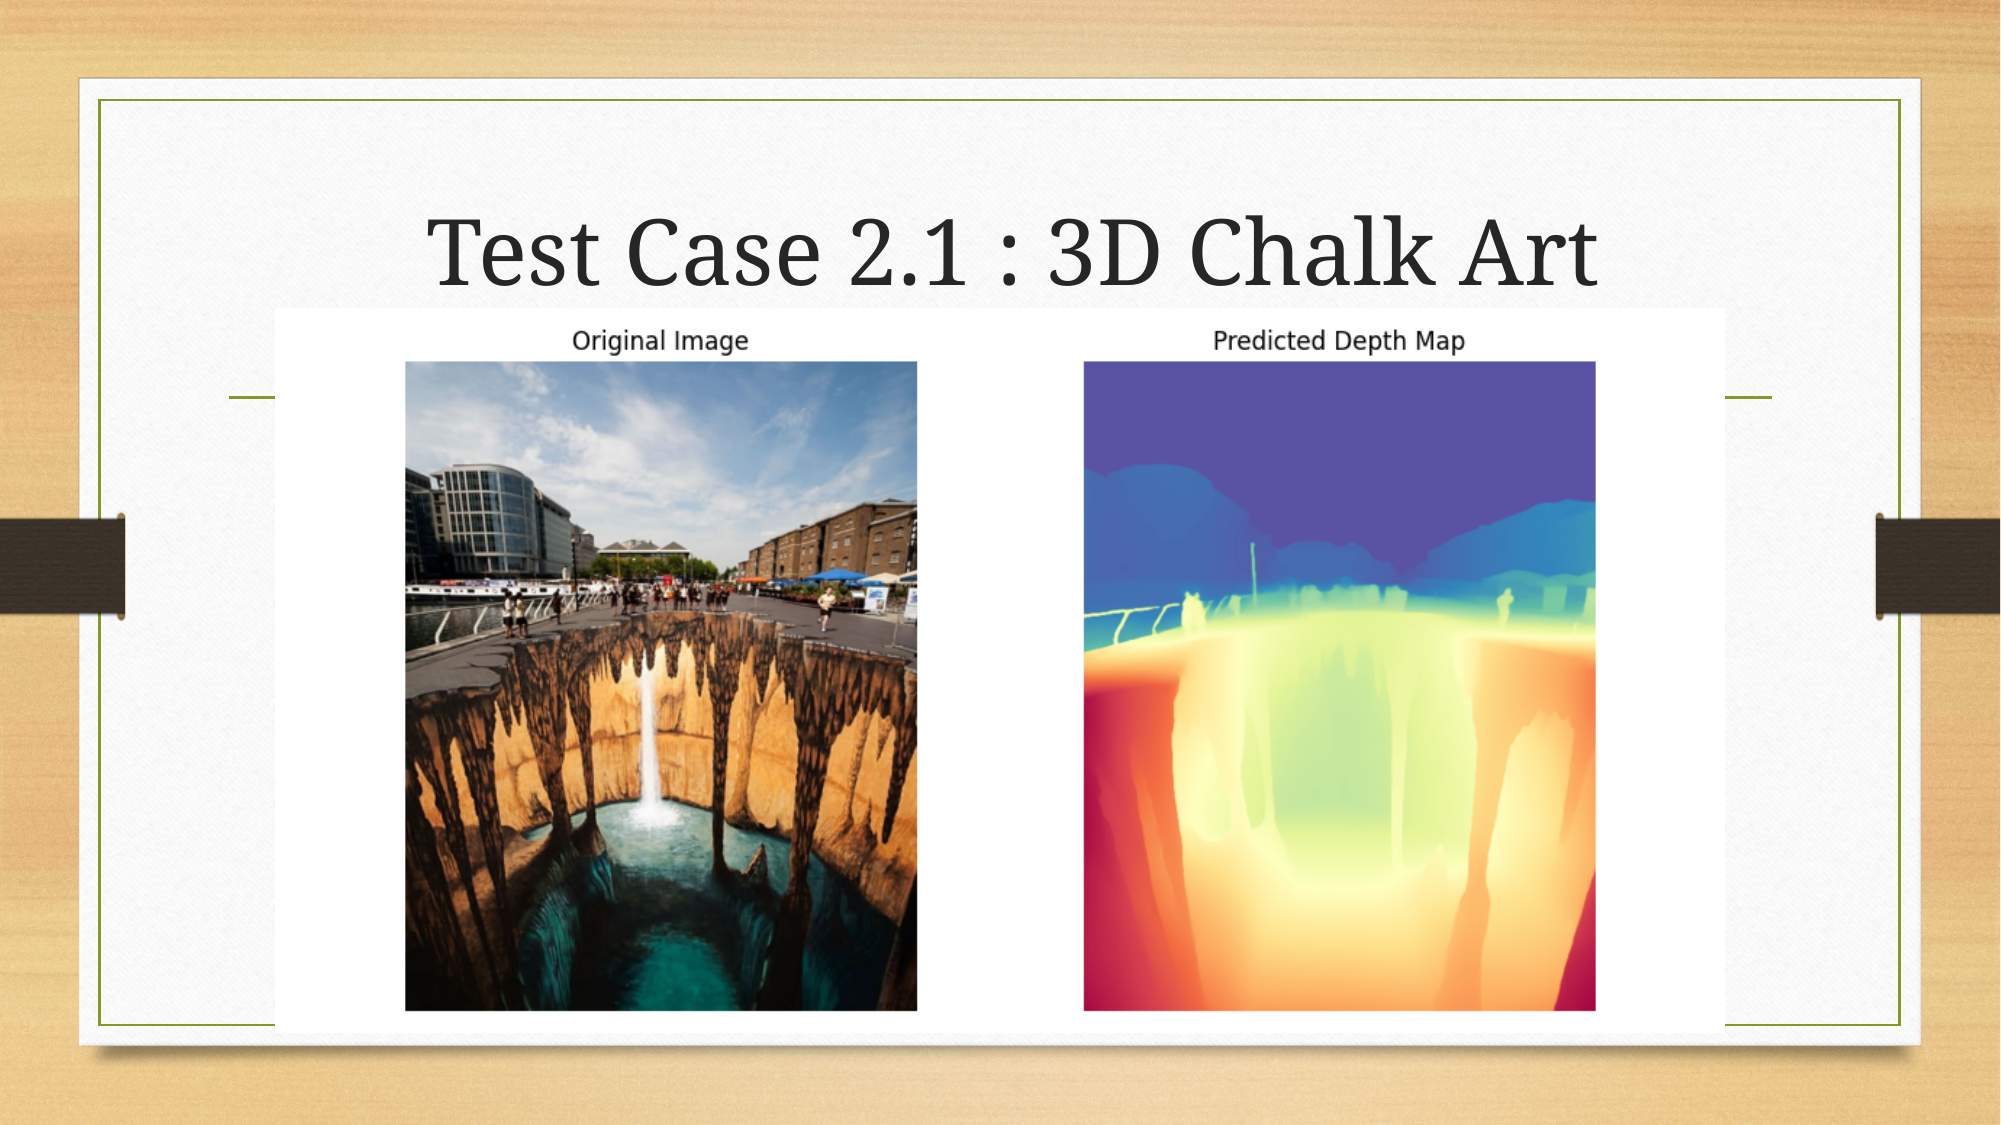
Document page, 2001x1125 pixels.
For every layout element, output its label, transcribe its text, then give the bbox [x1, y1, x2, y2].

picture [0, 0, 2001, 1125]
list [275, 308, 1725, 1033]
title Test Case 2.1 : 3D Chalk Art [226, 161, 1802, 336]
